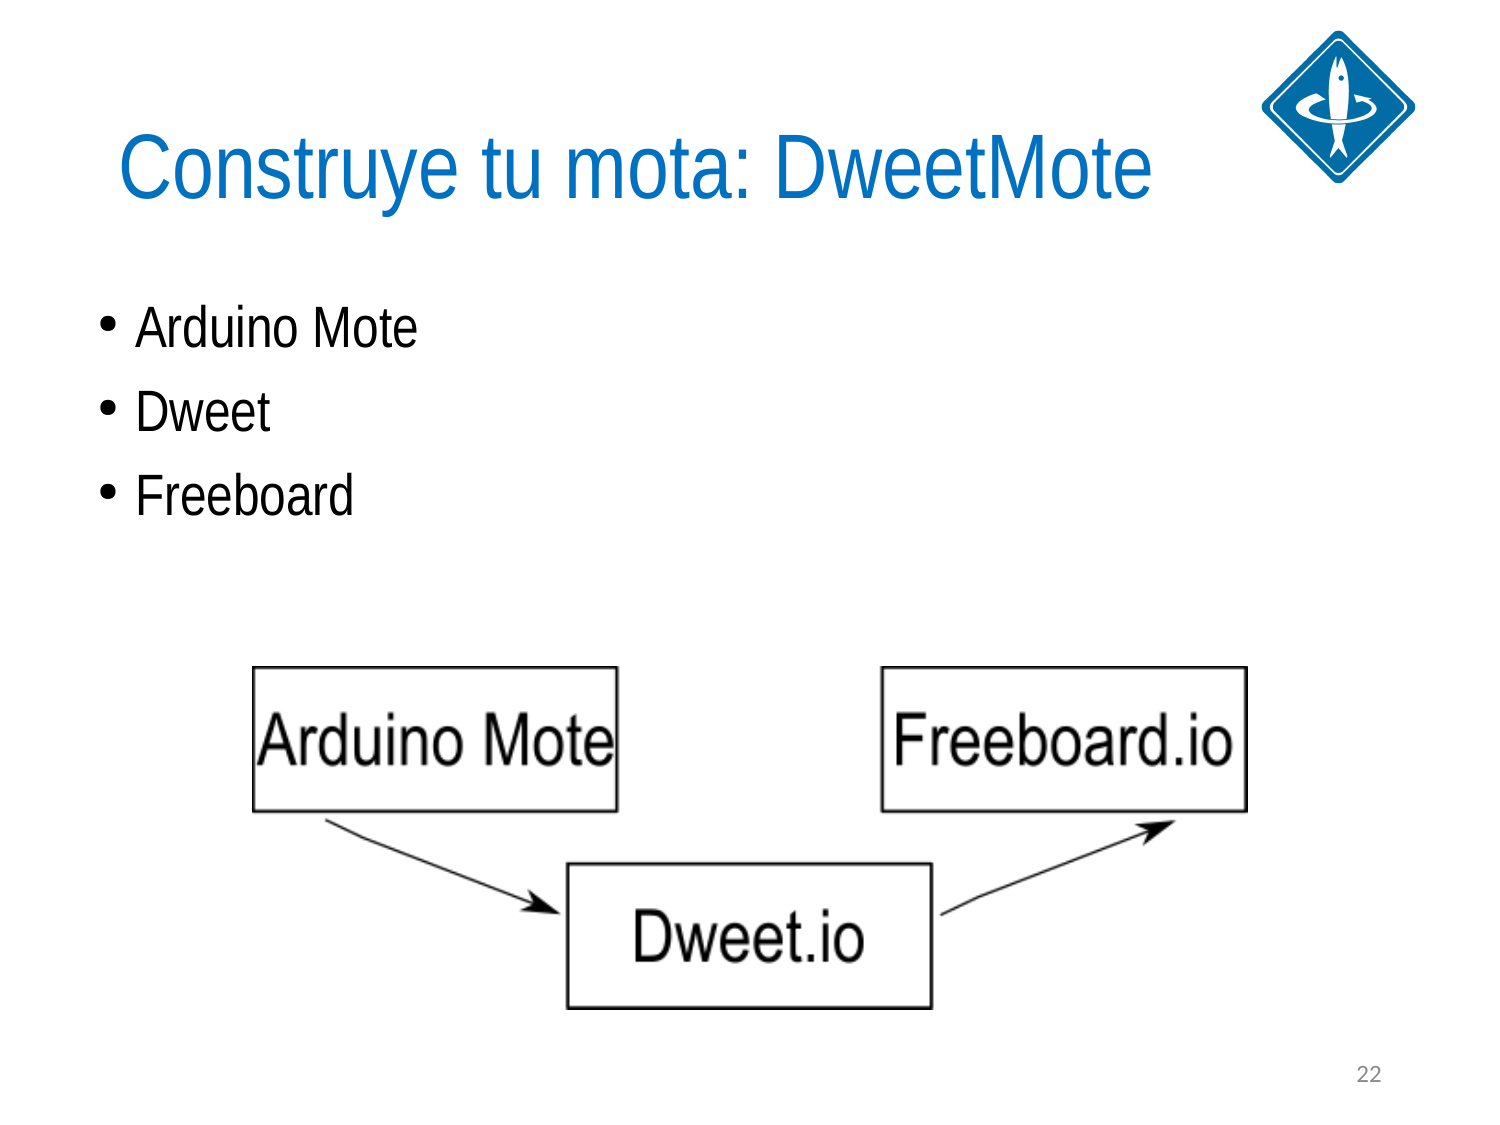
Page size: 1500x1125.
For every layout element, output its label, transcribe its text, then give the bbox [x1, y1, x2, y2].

text_box Arduino Mote Dweet Freeboard [82, 290, 1324, 634]
picture [1261, 111, 1335, 184]
picture [1261, 30, 1335, 103]
picture [1402, 103, 1406, 113]
picture [1271, 103, 1275, 113]
picture [252, 666, 1248, 1010]
picture [1342, 111, 1416, 184]
picture [1342, 30, 1416, 103]
picture [1297, 59, 1376, 155]
slide_number 22 [1059, 1042, 1397, 1103]
title Construye tu mota: DweetMote [103, 59, 1397, 278]
